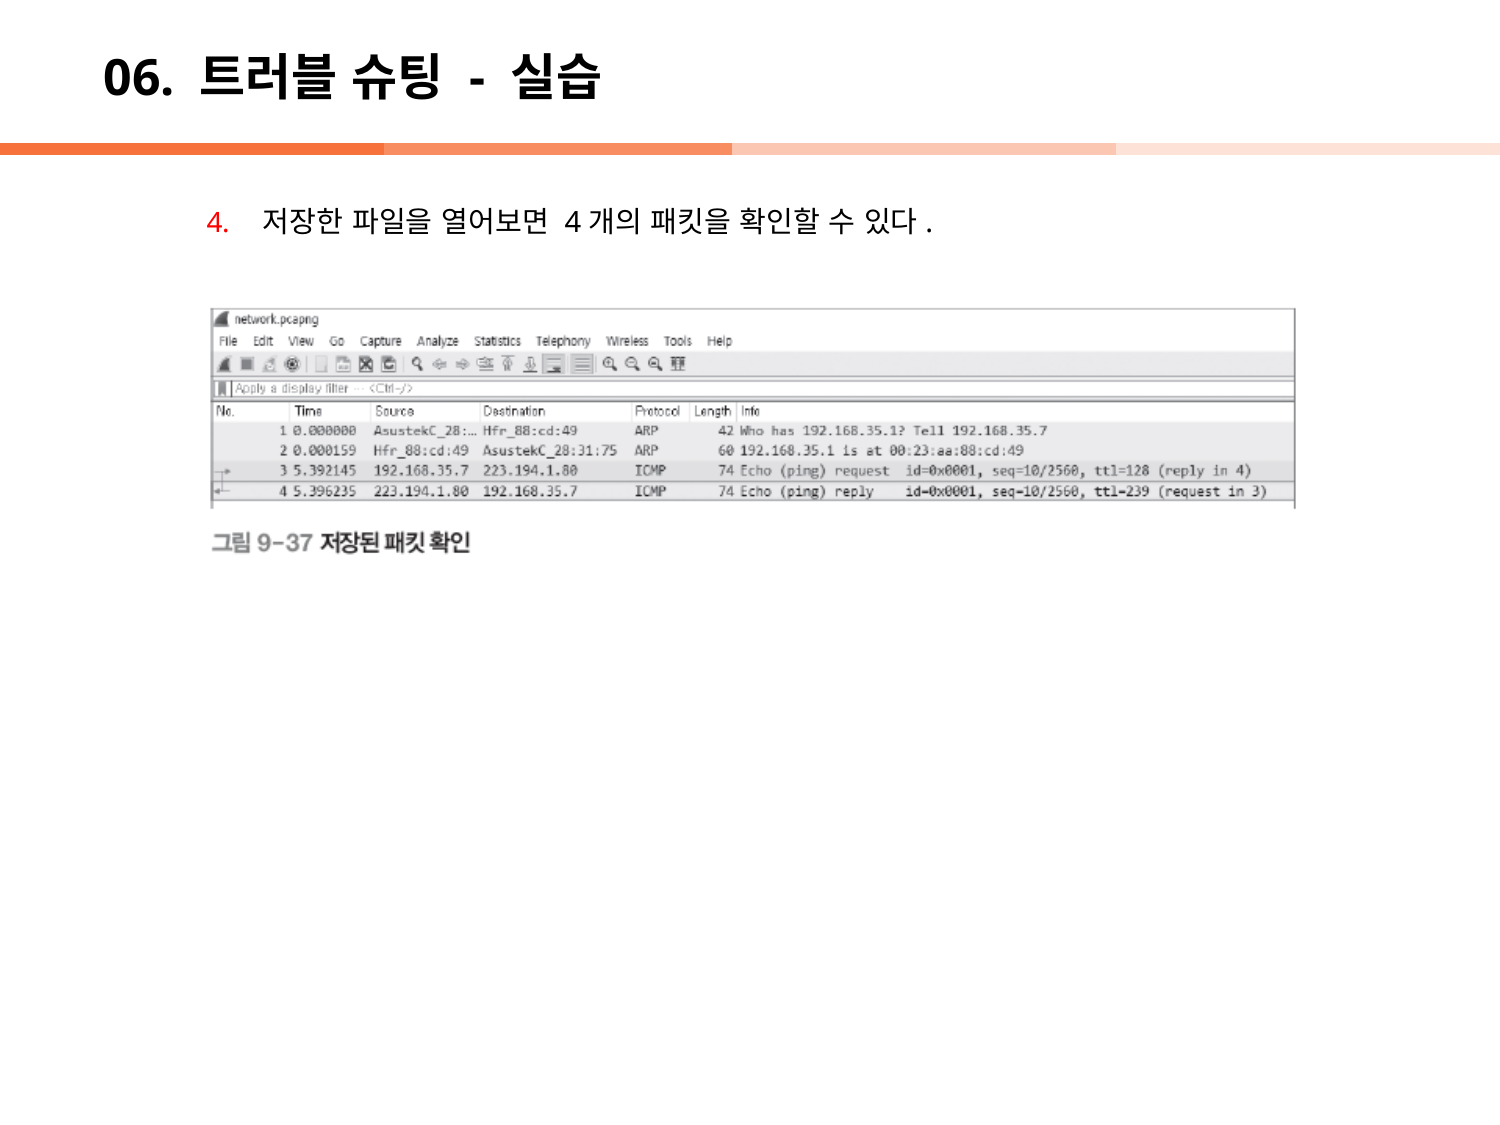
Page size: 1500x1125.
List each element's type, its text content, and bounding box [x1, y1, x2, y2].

title 06. 트러블 슈팅 - 실습 [88, 30, 1330, 121]
list 저장한 파일을 열어보면 4개의 패킷을 확인할 수 있다. [88, 196, 1436, 1083]
picture [206, 299, 1324, 575]
